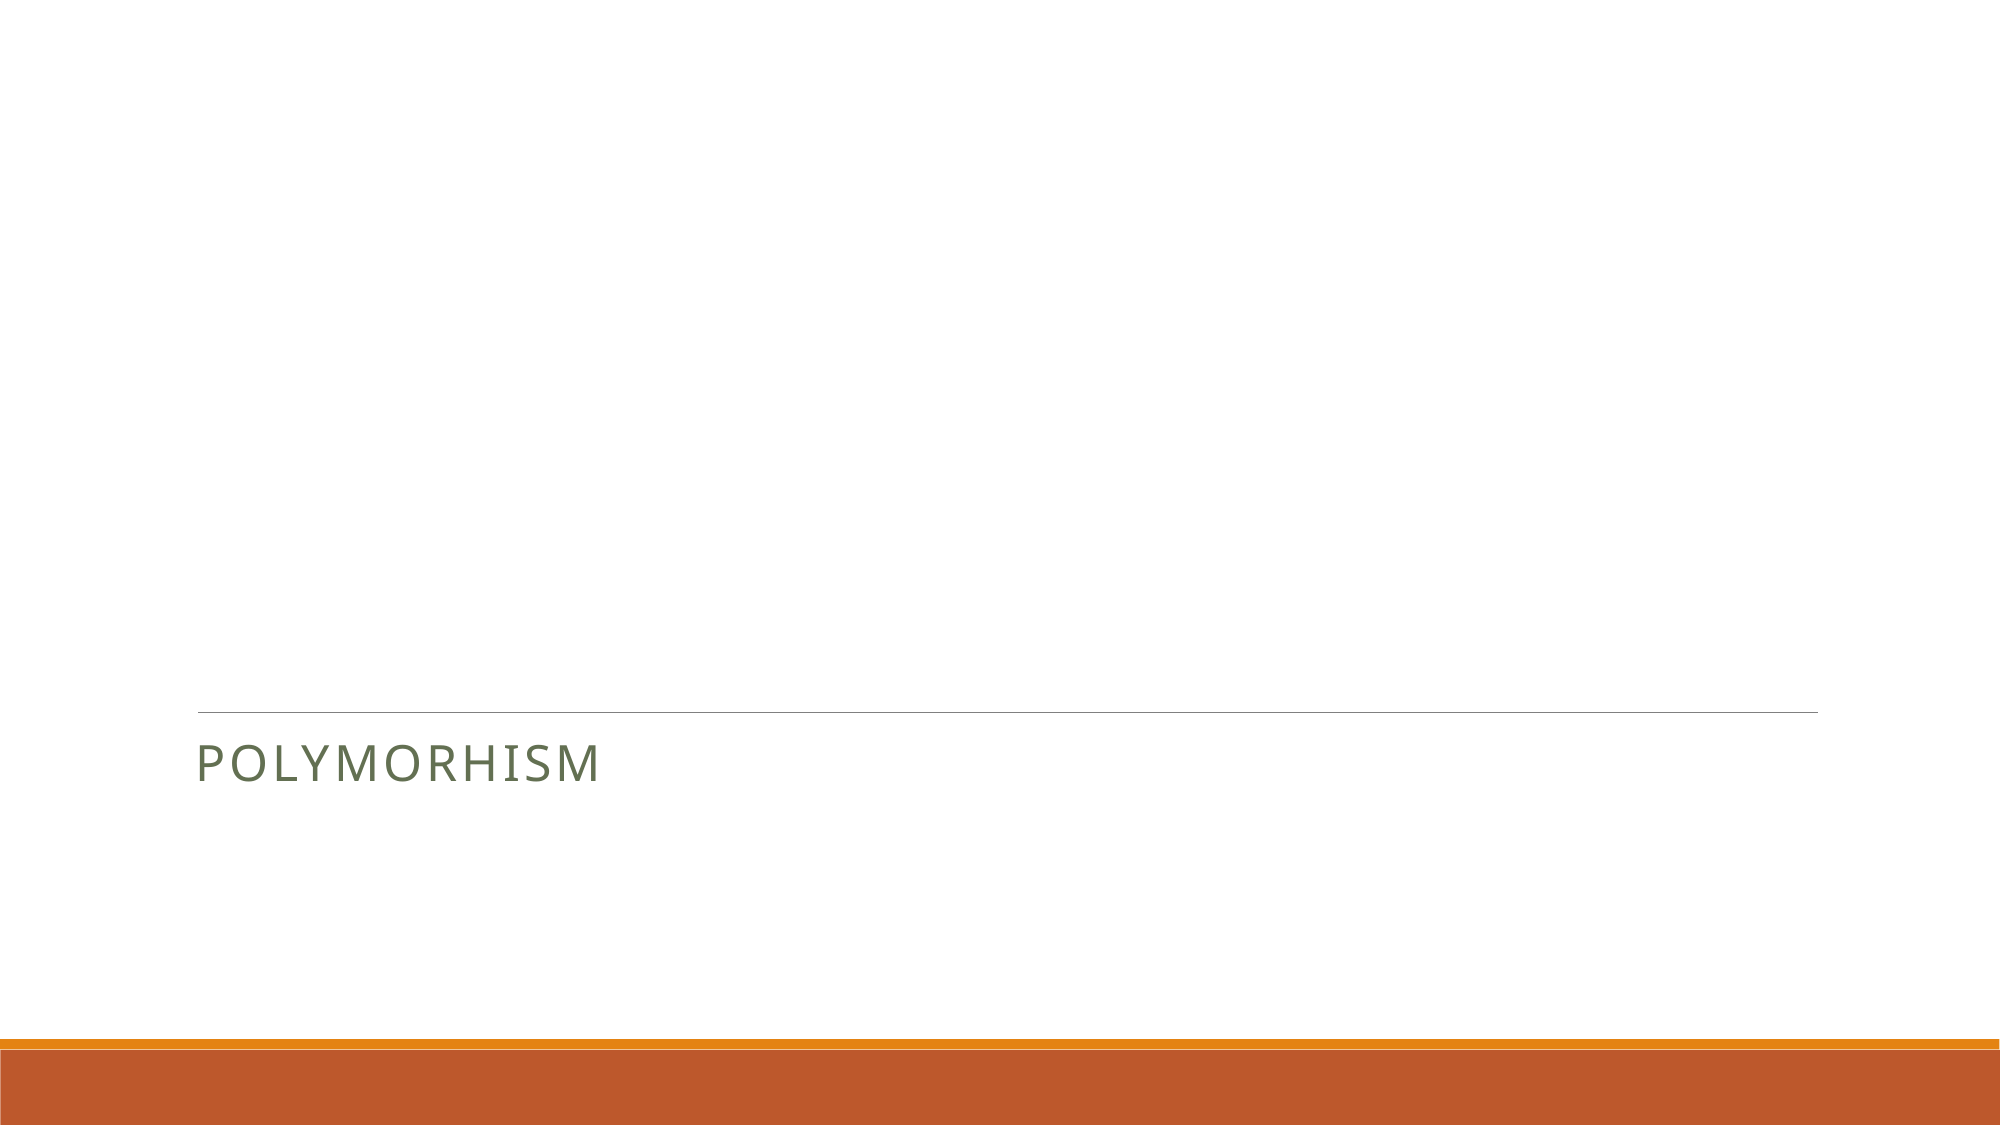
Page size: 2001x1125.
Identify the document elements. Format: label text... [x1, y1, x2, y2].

subtitle Polymorhısm [180, 730, 1831, 919]
